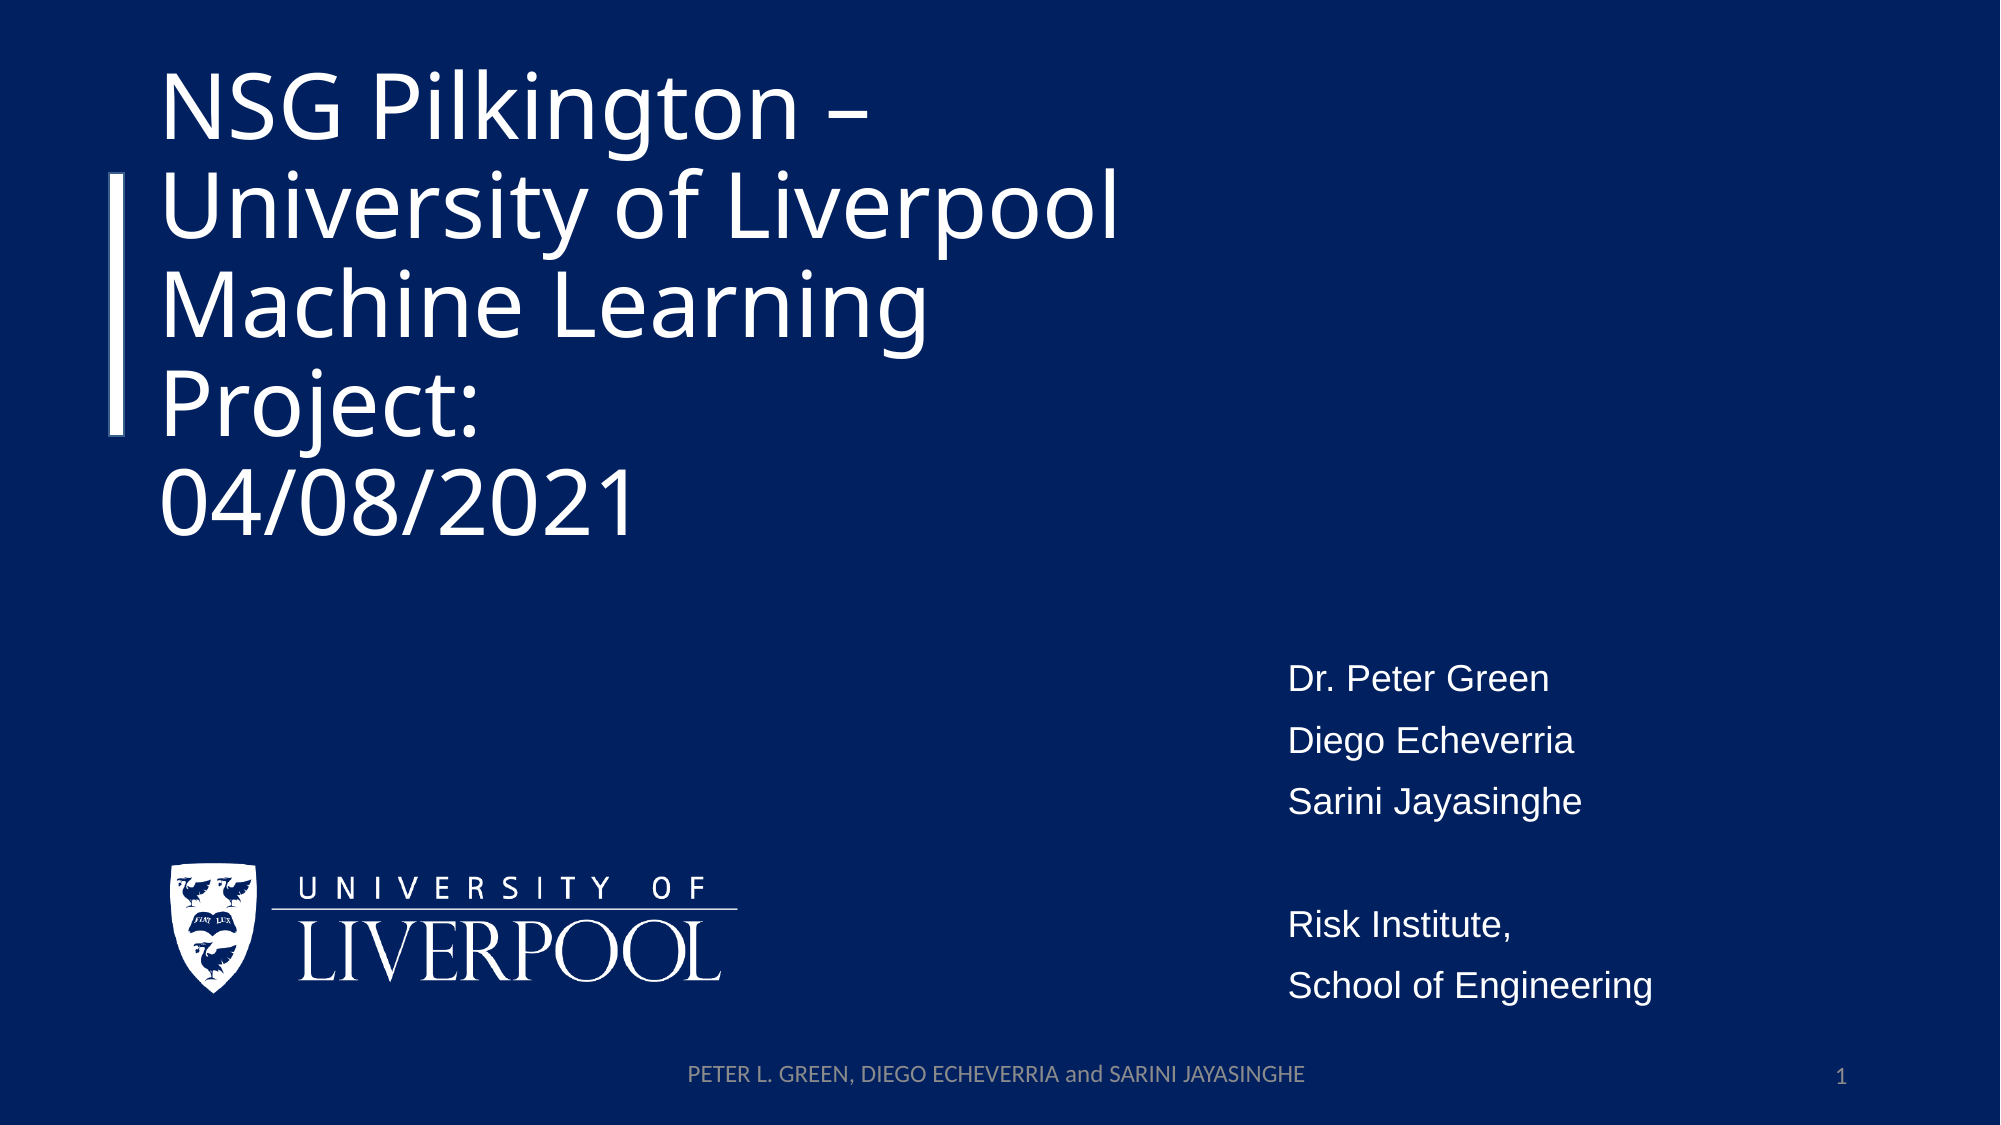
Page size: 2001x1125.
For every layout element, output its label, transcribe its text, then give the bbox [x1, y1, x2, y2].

title NSG Pilkington – University of Liverpool Machine Learning Project: 04/08/2021 [143, 87, 1182, 563]
subtitle Dr. Peter Green Diego Echeverria Sarini Jayasinghe Risk Institute, School of Engineering [1272, 651, 1774, 1035]
text_box [108, 172, 125, 437]
picture [84, 777, 823, 1079]
footer PETER L. GREEN, DIEGO ECHEVERRIA and SARINI JAYASINGHE [662, 1042, 1338, 1103]
slide_number 1 [1412, 1044, 1863, 1104]
